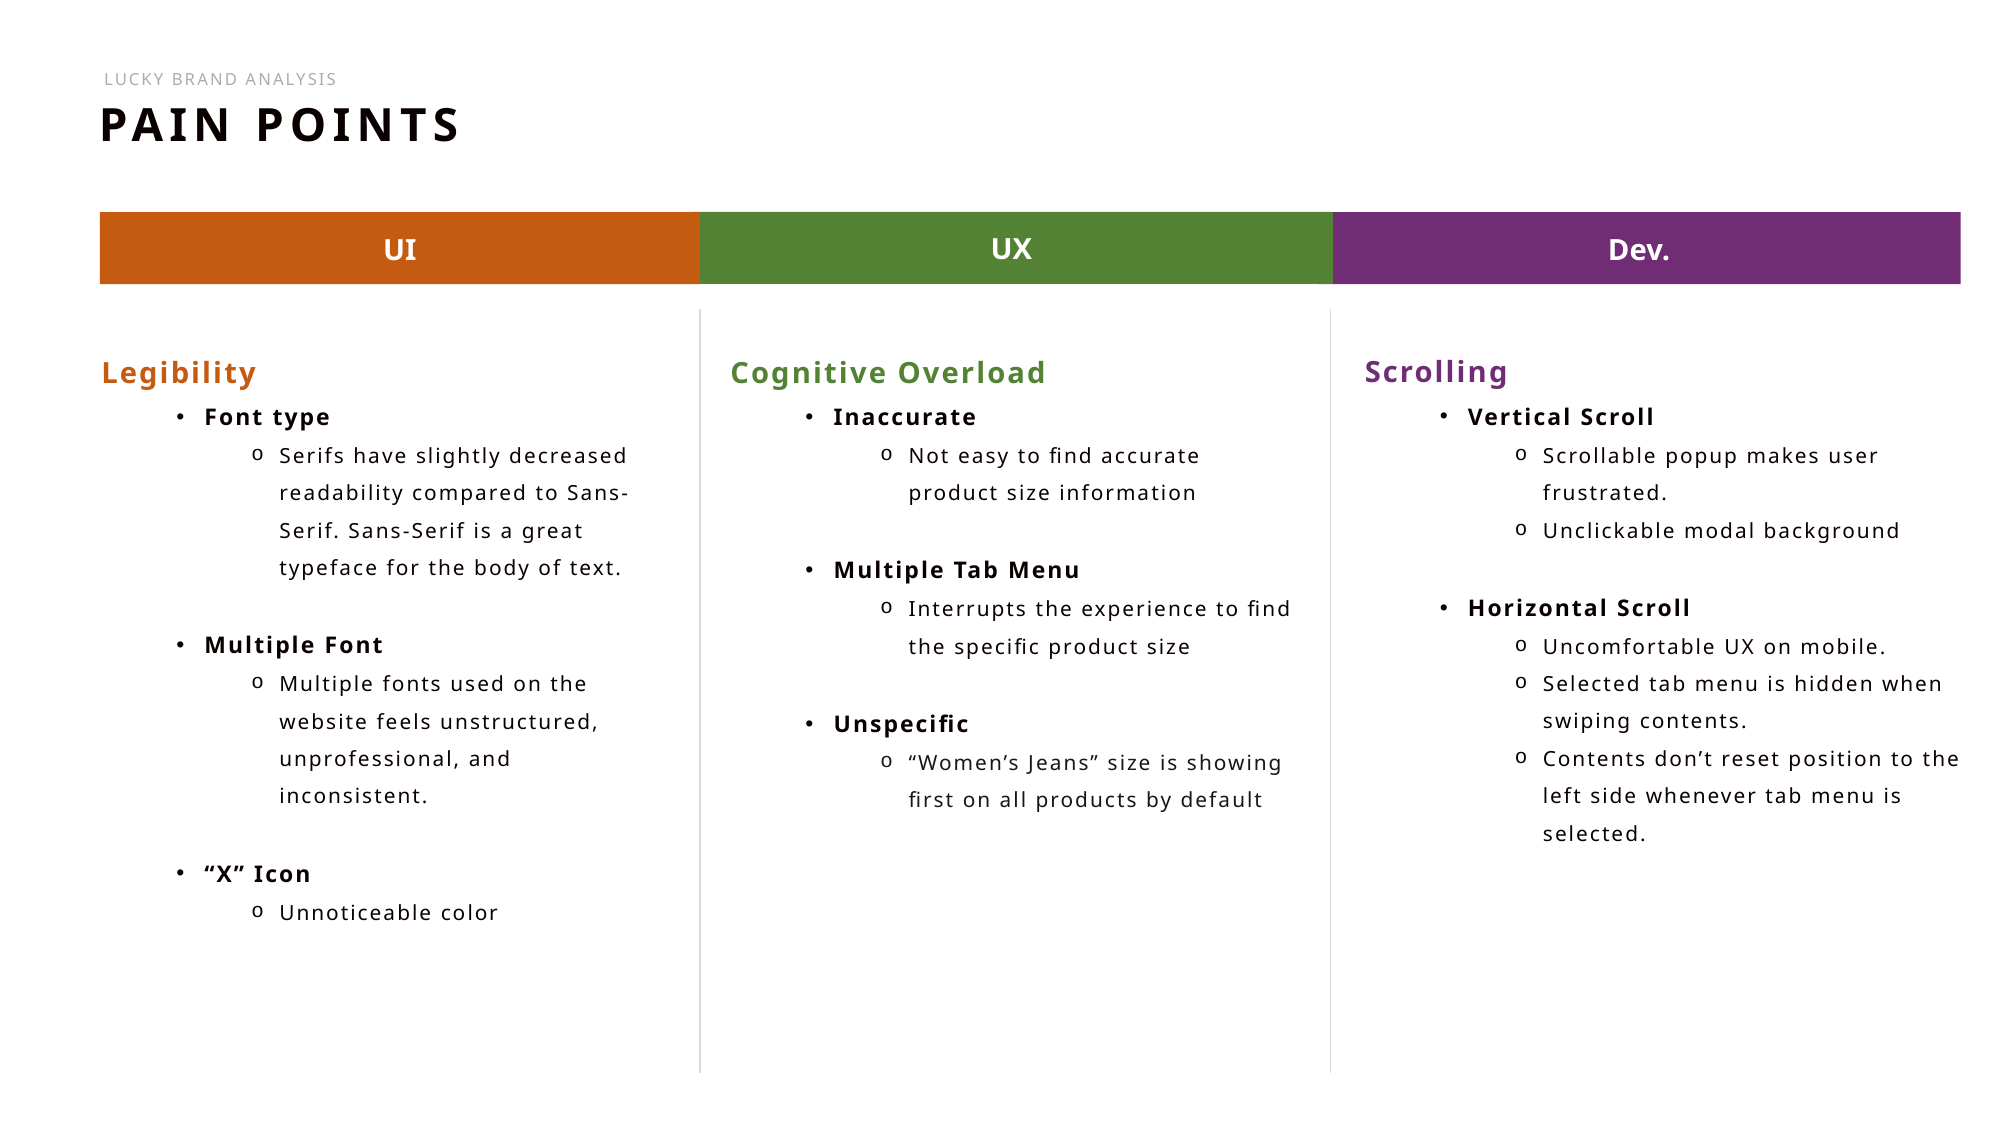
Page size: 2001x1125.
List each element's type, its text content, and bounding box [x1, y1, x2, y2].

text_box LUCKY BRAND ANALYSIS [104, 68, 337, 89]
text_box Dev. [1334, 211, 1962, 285]
text_box Cognitive Overload Inaccurate Not easy to find accurate product size information Multiple Tab Menu Interrupts the experience to find the specific product size Unspecific “Women’s Jeans” size is showing first on all products by default [730, 336, 1300, 812]
text_box UX [701, 211, 1334, 285]
text_box Scrolling Vertical Scroll Scrollable popup makes user frustrated. Unclickable modal background Horizontal Scroll Uncomfortable UX on mobile. Selected tab menu is hidden when swiping contents. Contents don’t reset position to the left side whenever tab menu is selected. [1364, 336, 1978, 846]
text_box Legibility Font type Serifs have slightly decreased readability compared to Sans-Serif. Sans-Serif is a great typeface for the body of text. Multiple Font Multiple fonts used on the website feels unstructured, unprofessional, and inconsistent. “X” Icon Unnoticeable color [101, 336, 668, 962]
text_box PAIN POINTS [98, 96, 459, 152]
text_box UI [99, 211, 701, 285]
